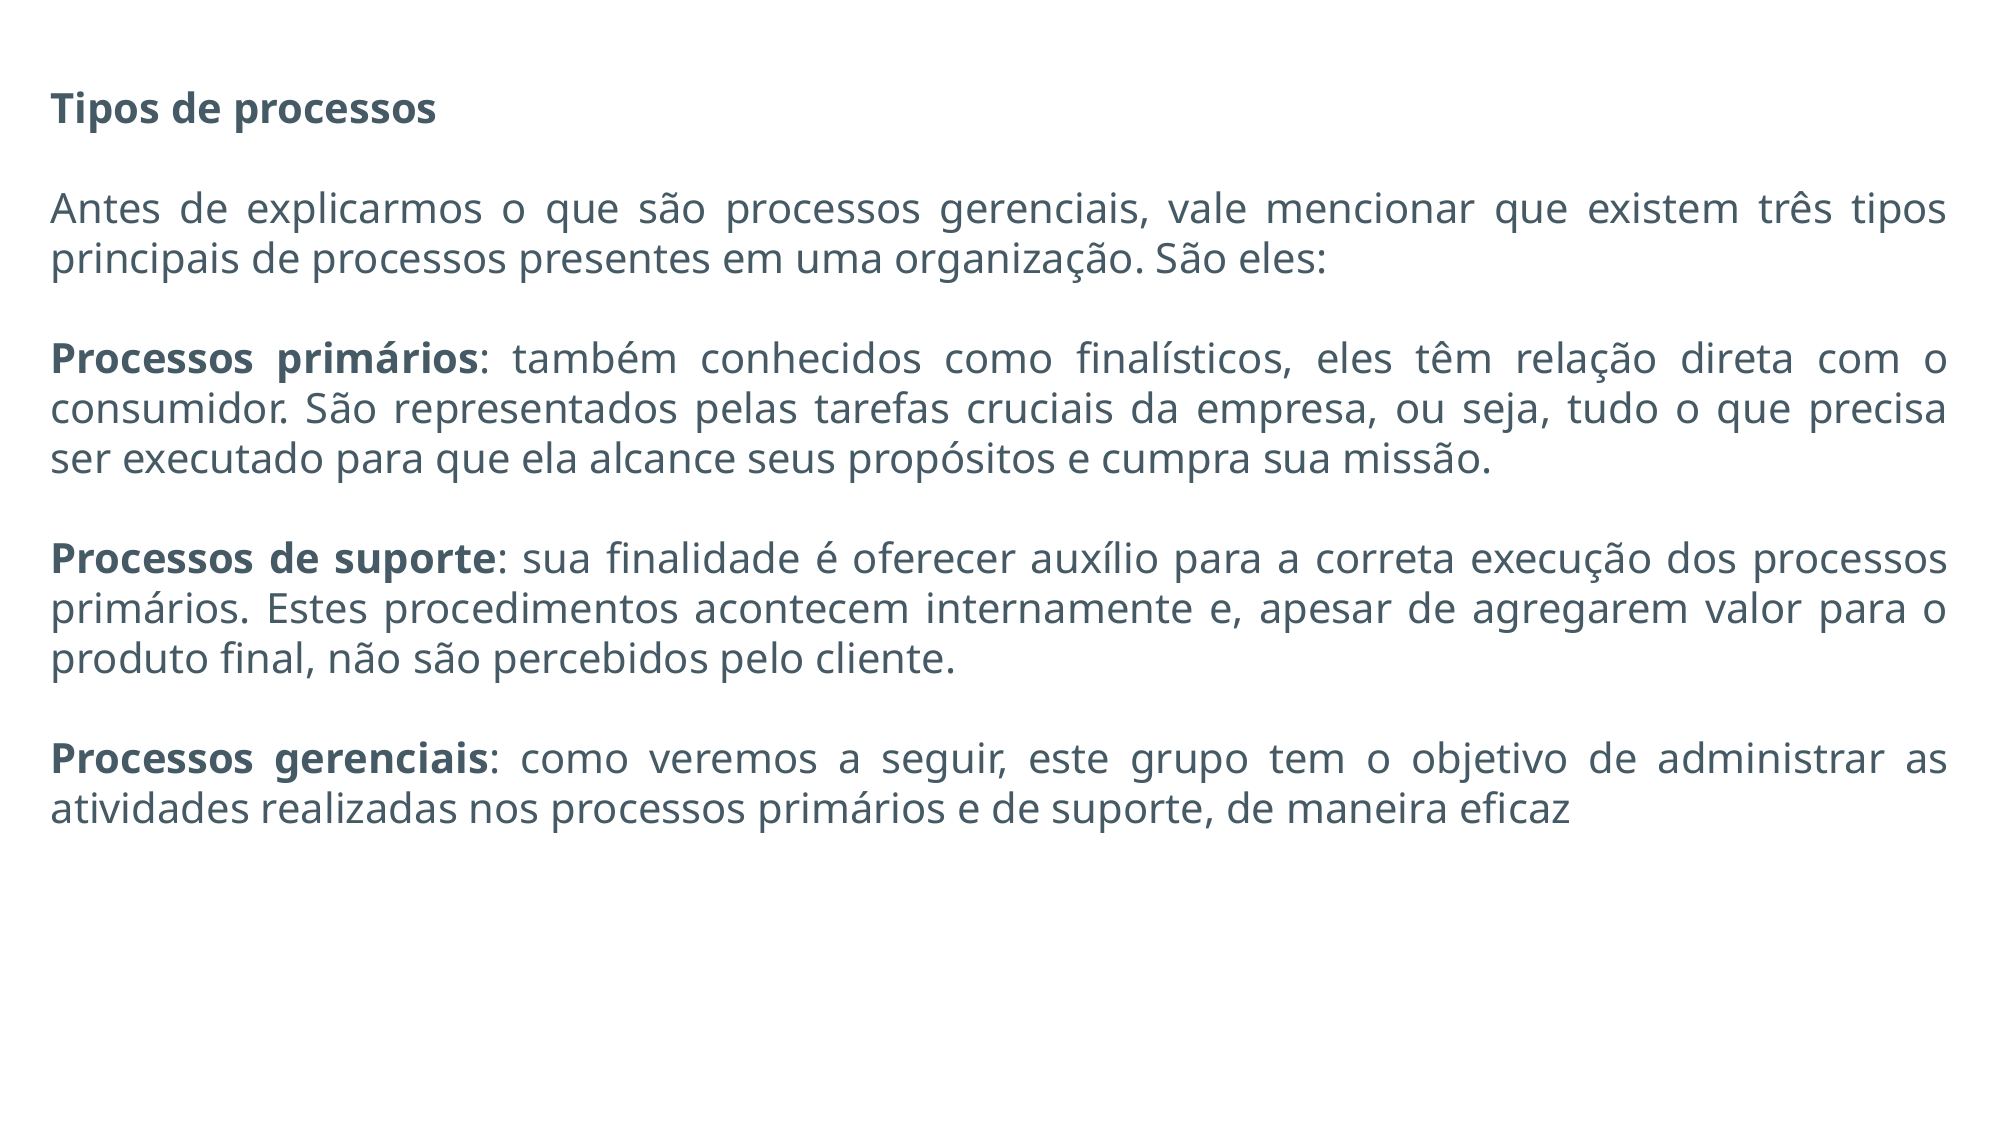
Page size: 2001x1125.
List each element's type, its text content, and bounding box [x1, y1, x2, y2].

text_box Tipos de processos Antes de explicarmos o que são processos gerenciais, vale mencionar que existem três tipos principais de processos presentes em uma organização. São eles: Processos primários: também conhecidos como finalísticos, eles têm relação direta com o consumidor. São representados pelas tarefas cruciais da empresa, ou seja, tudo o que precisa ser executado para que ela alcance seus propósitos e cumpra sua missão. Processos de suporte: sua finalidade é oferecer auxílio para a correta execução dos processos primários. Estes procedimentos acontecem internamente e, apesar de agregarem valor para o produto final, não são percebidos pelo cliente. Processos gerenciais: como veremos a seguir, este grupo tem o objetivo de administrar as atividades realizadas nos processos primários e de suporte, de maneira eficaz [35, 73, 1964, 839]
